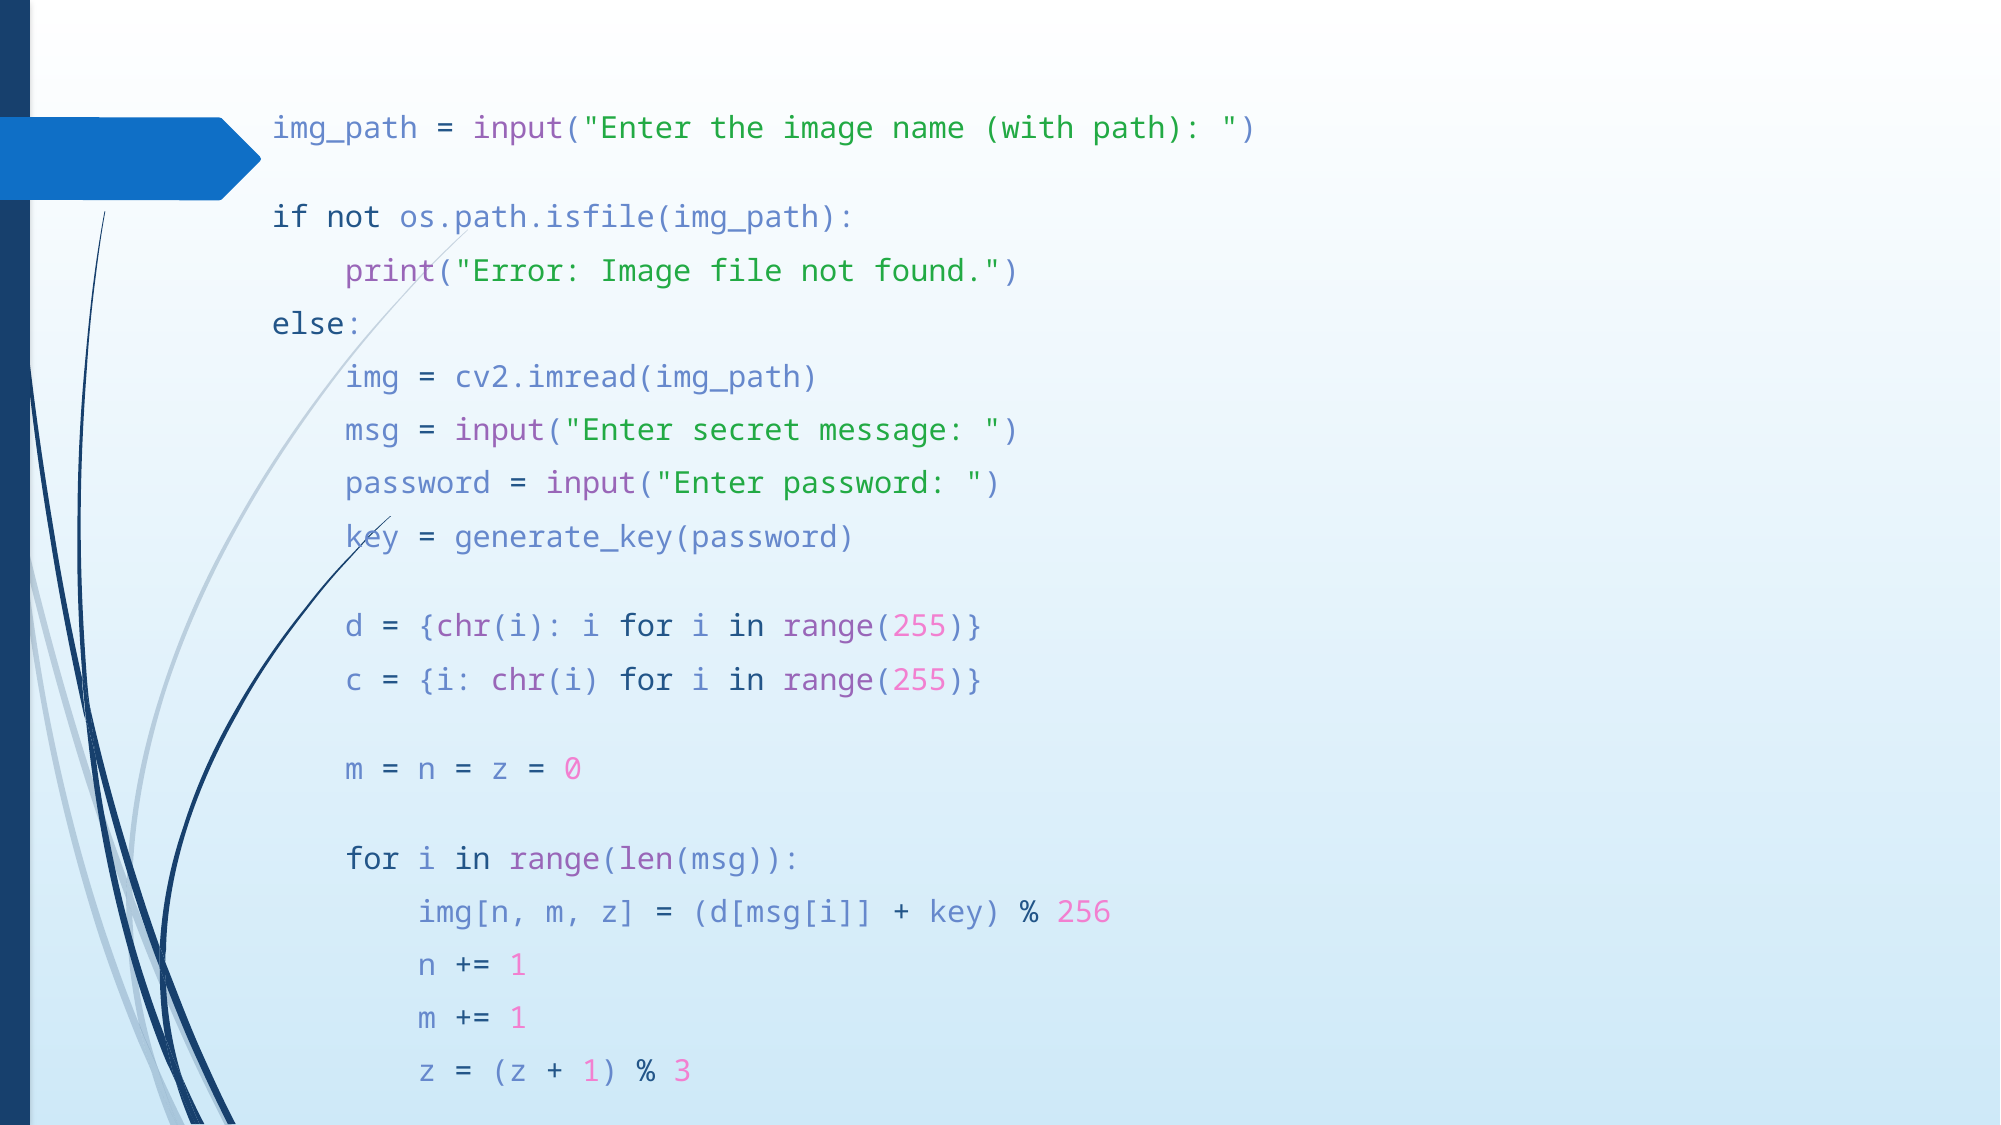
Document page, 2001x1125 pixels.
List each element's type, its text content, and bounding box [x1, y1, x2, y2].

list img_path = input("Enter the image name (with path): ") if not os.path.isfile(img_path): print("Error: Image file not found.") else: img = cv2.imread(img_path) msg = input("Enter secret message: ") password = input("Enter password: ") key = generate_key(password) d = {chr(i): i for i in range(255)} c = {i: chr(i) for i in range(255)} m = n = z = 0 for i in range(len(msg)): img[n, m, z] = (d[msg[i]] + key) % 256 n += 1 m += 1 z = (z + 1) % 3 [256, 100, 2000, 1125]
